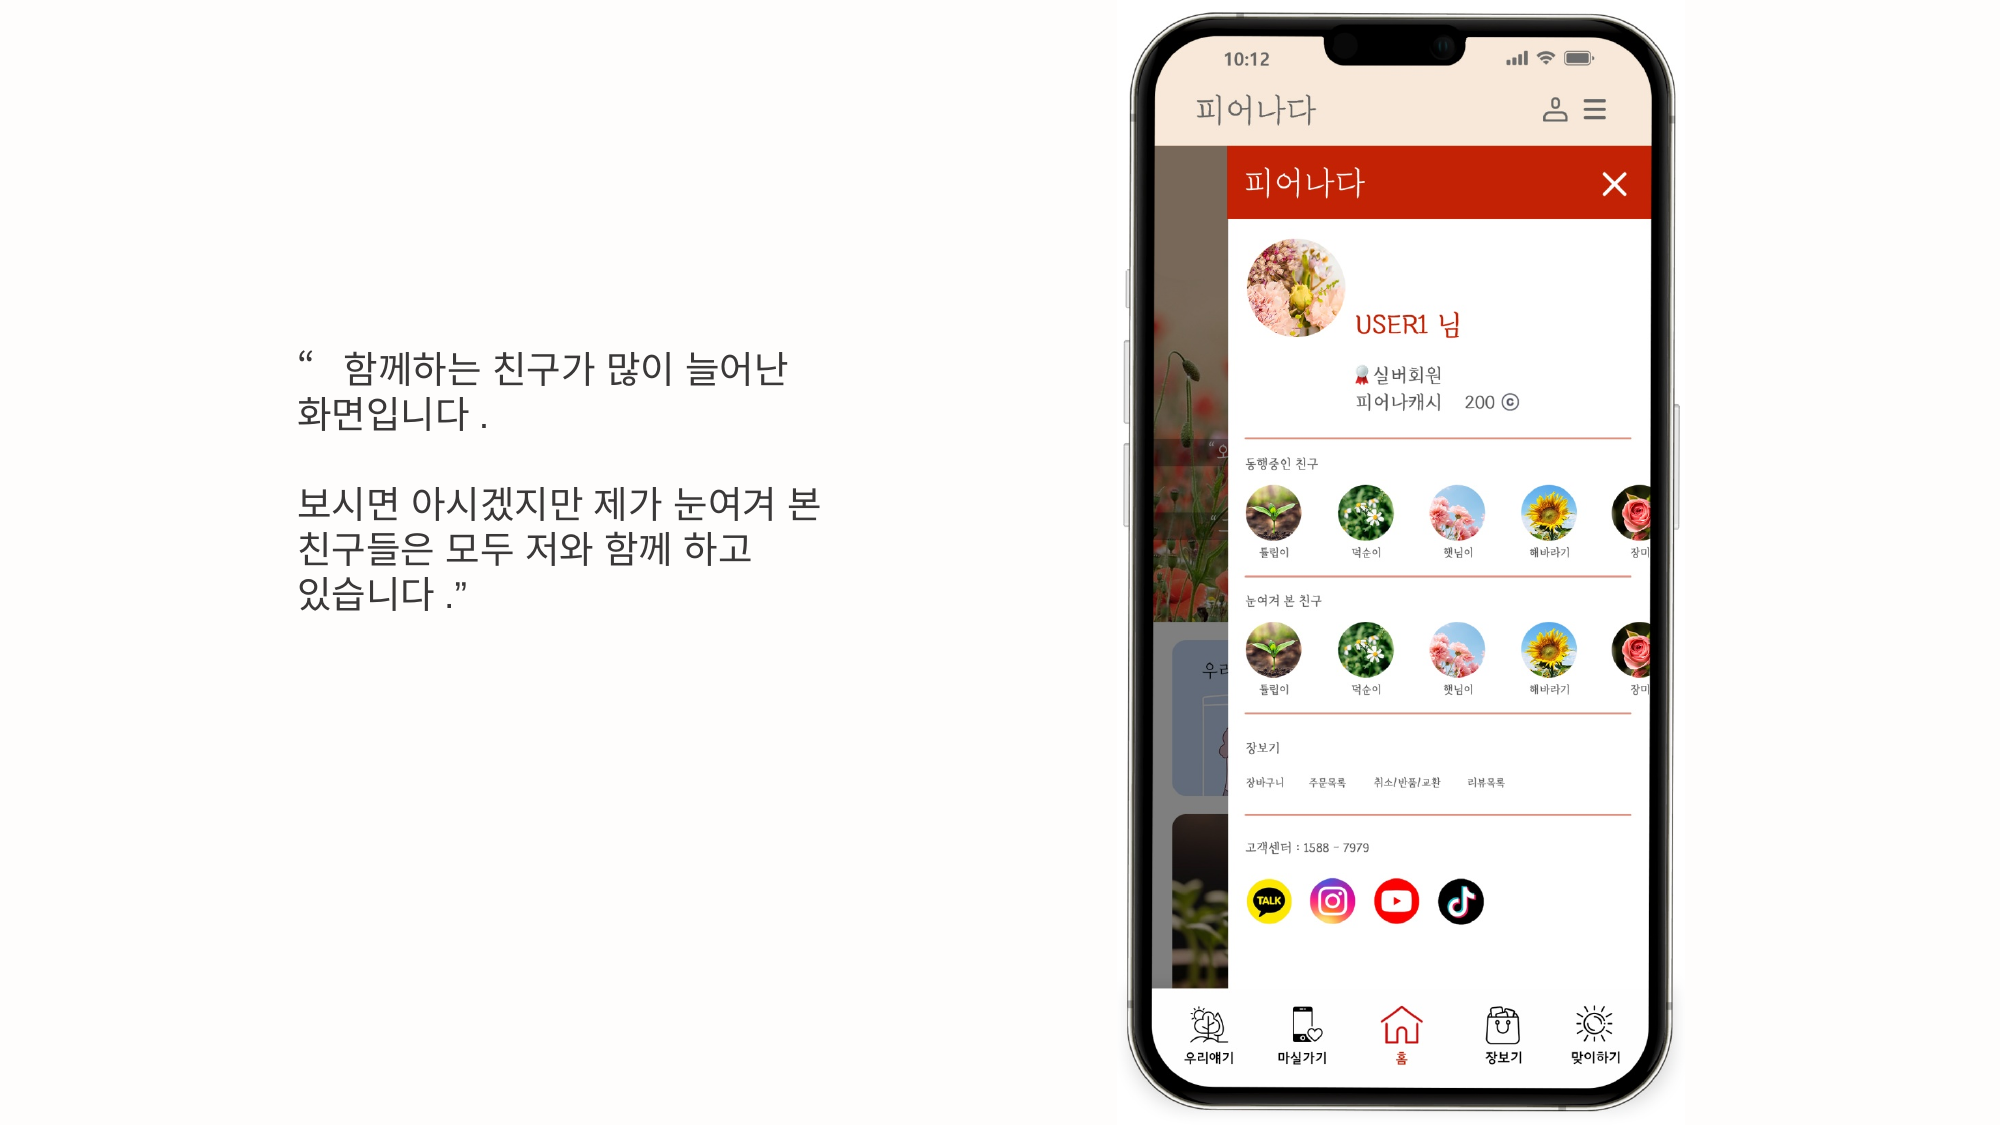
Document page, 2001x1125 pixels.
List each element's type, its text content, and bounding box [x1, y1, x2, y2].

picture [1117, 0, 1685, 1125]
text_box “함께하는 친구가 많이 늘어난 화면입니다. 보시면 아시겠지만 제가 눈여겨 본 친구들은 모두 저와 함께 하고 있습니다.” [282, 339, 854, 624]
